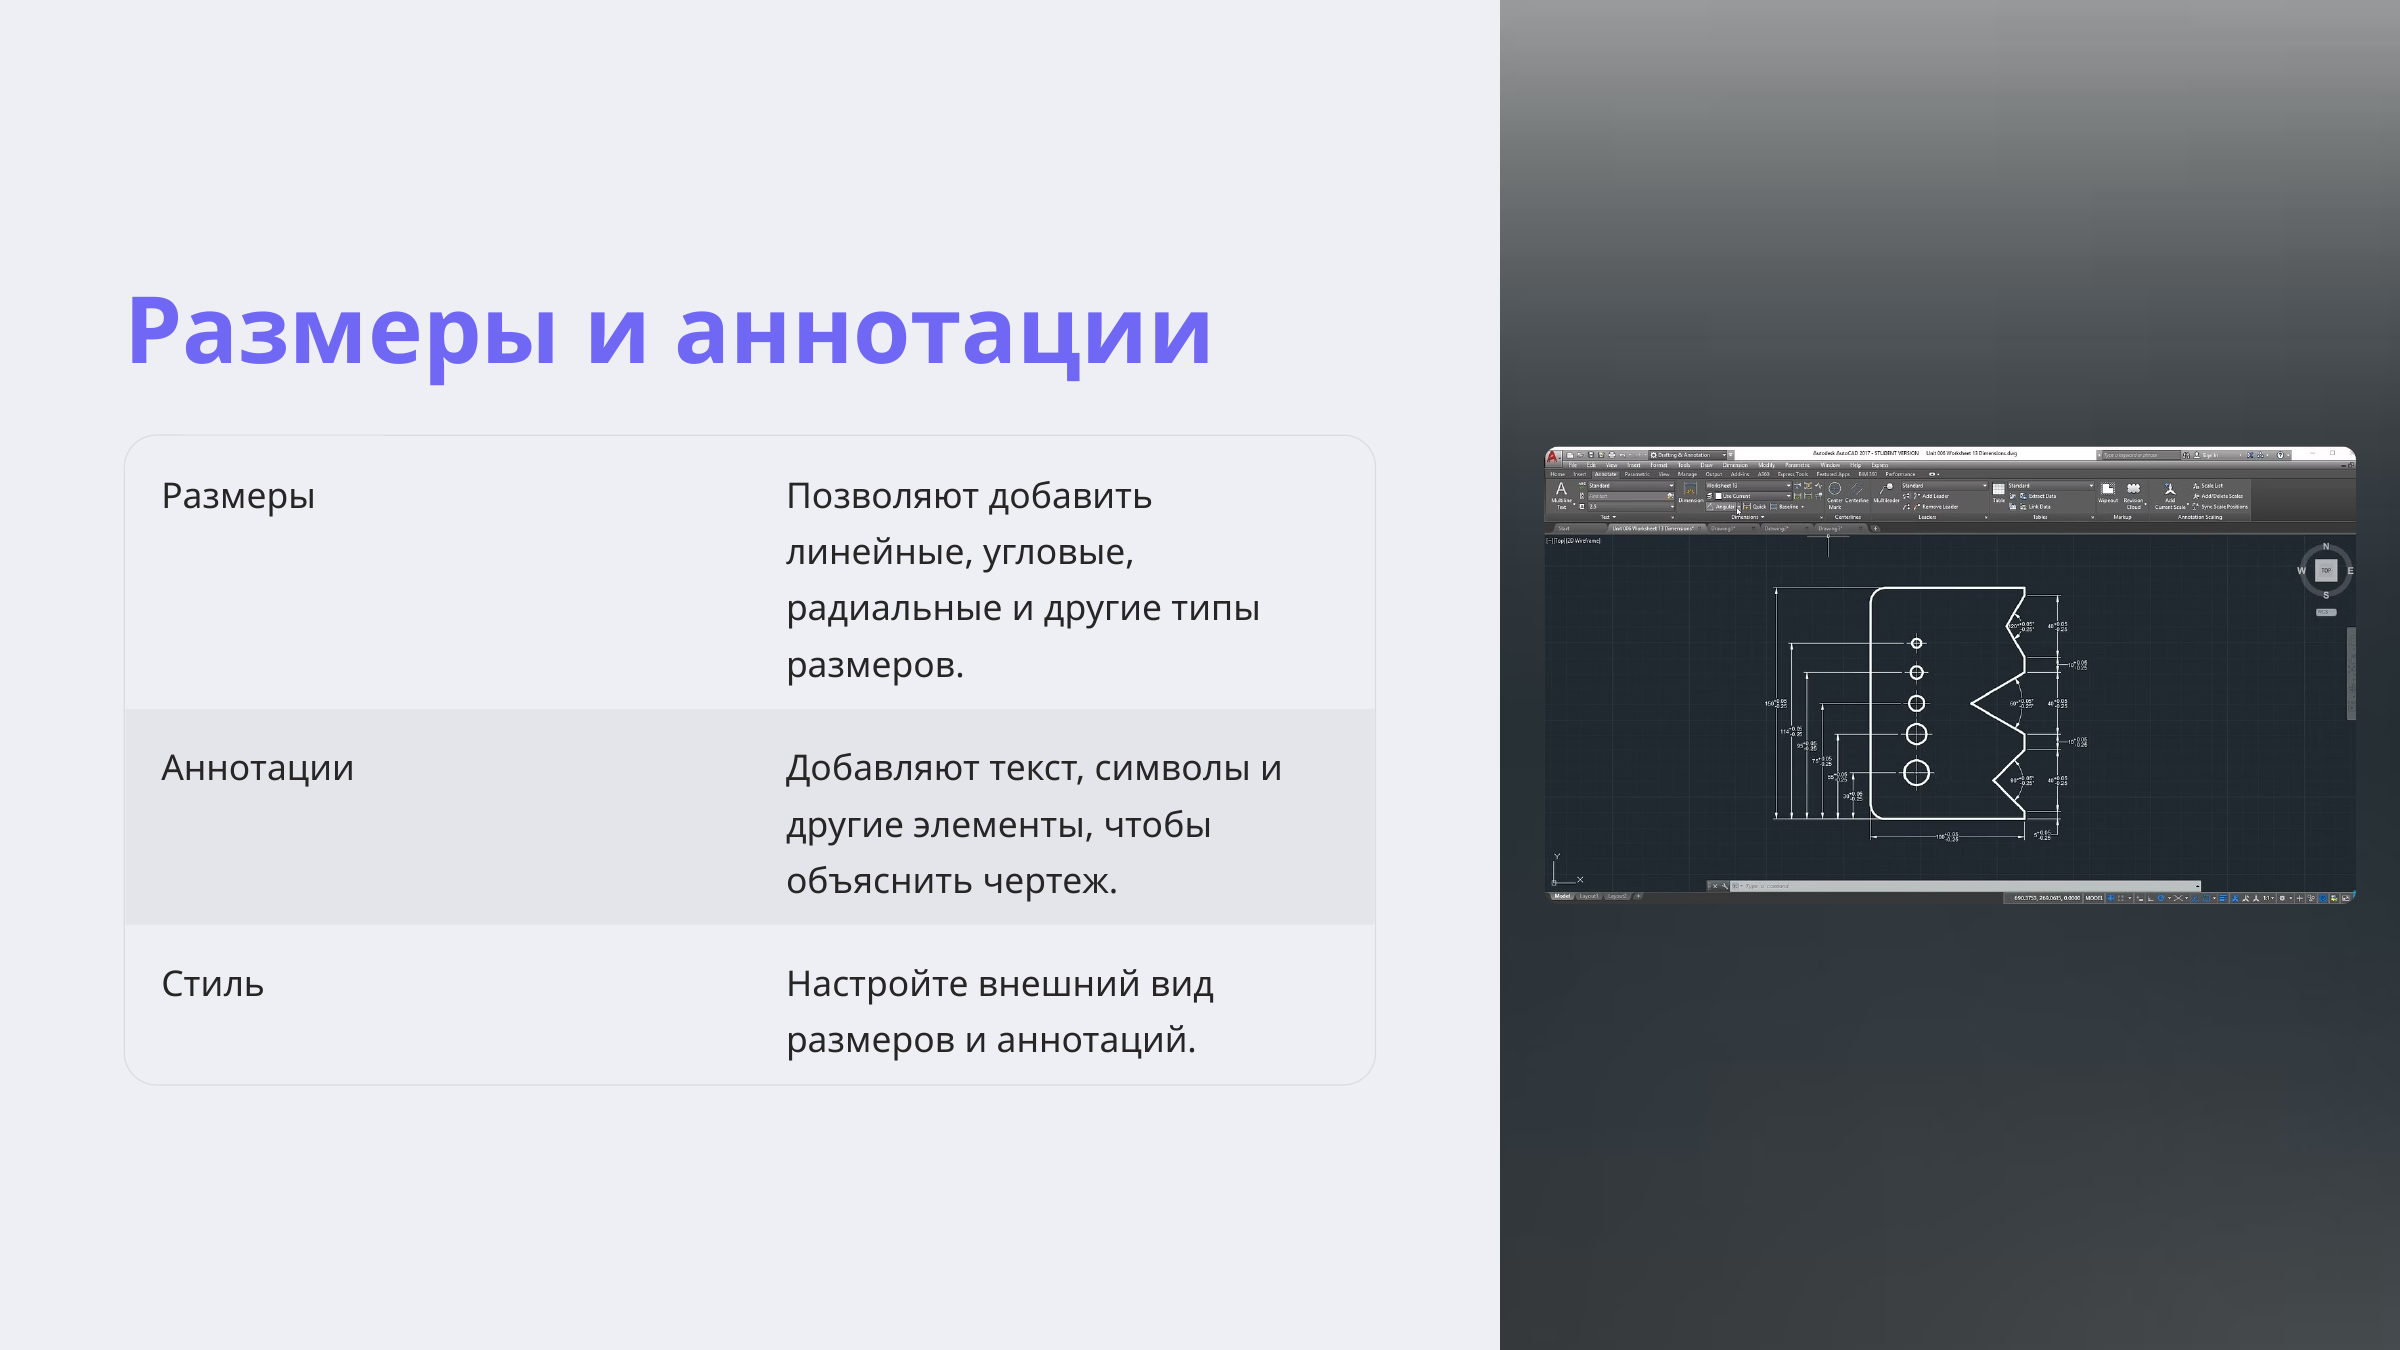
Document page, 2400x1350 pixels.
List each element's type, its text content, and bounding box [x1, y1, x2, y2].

text_box Позволяют добавить линейные, угловые, радиальные и другие типы размеров. [786, 458, 1339, 687]
text_box Размеры и аннотации [124, 264, 1215, 382]
text_box [125, 436, 1375, 709]
text_box Аннотации [161, 731, 714, 789]
picture [1499, 0, 2400, 1350]
text_box Настройте внешний вид размеров и аннотаций. [786, 947, 1339, 1062]
text_box Добавляют текст, символы и другие элементы, чтобы объяснить чертеж. [786, 731, 1339, 903]
text_box [125, 709, 1375, 924]
text_box Стиль [161, 947, 714, 1005]
text_box Размеры [161, 459, 714, 516]
text_box [125, 924, 1375, 1084]
